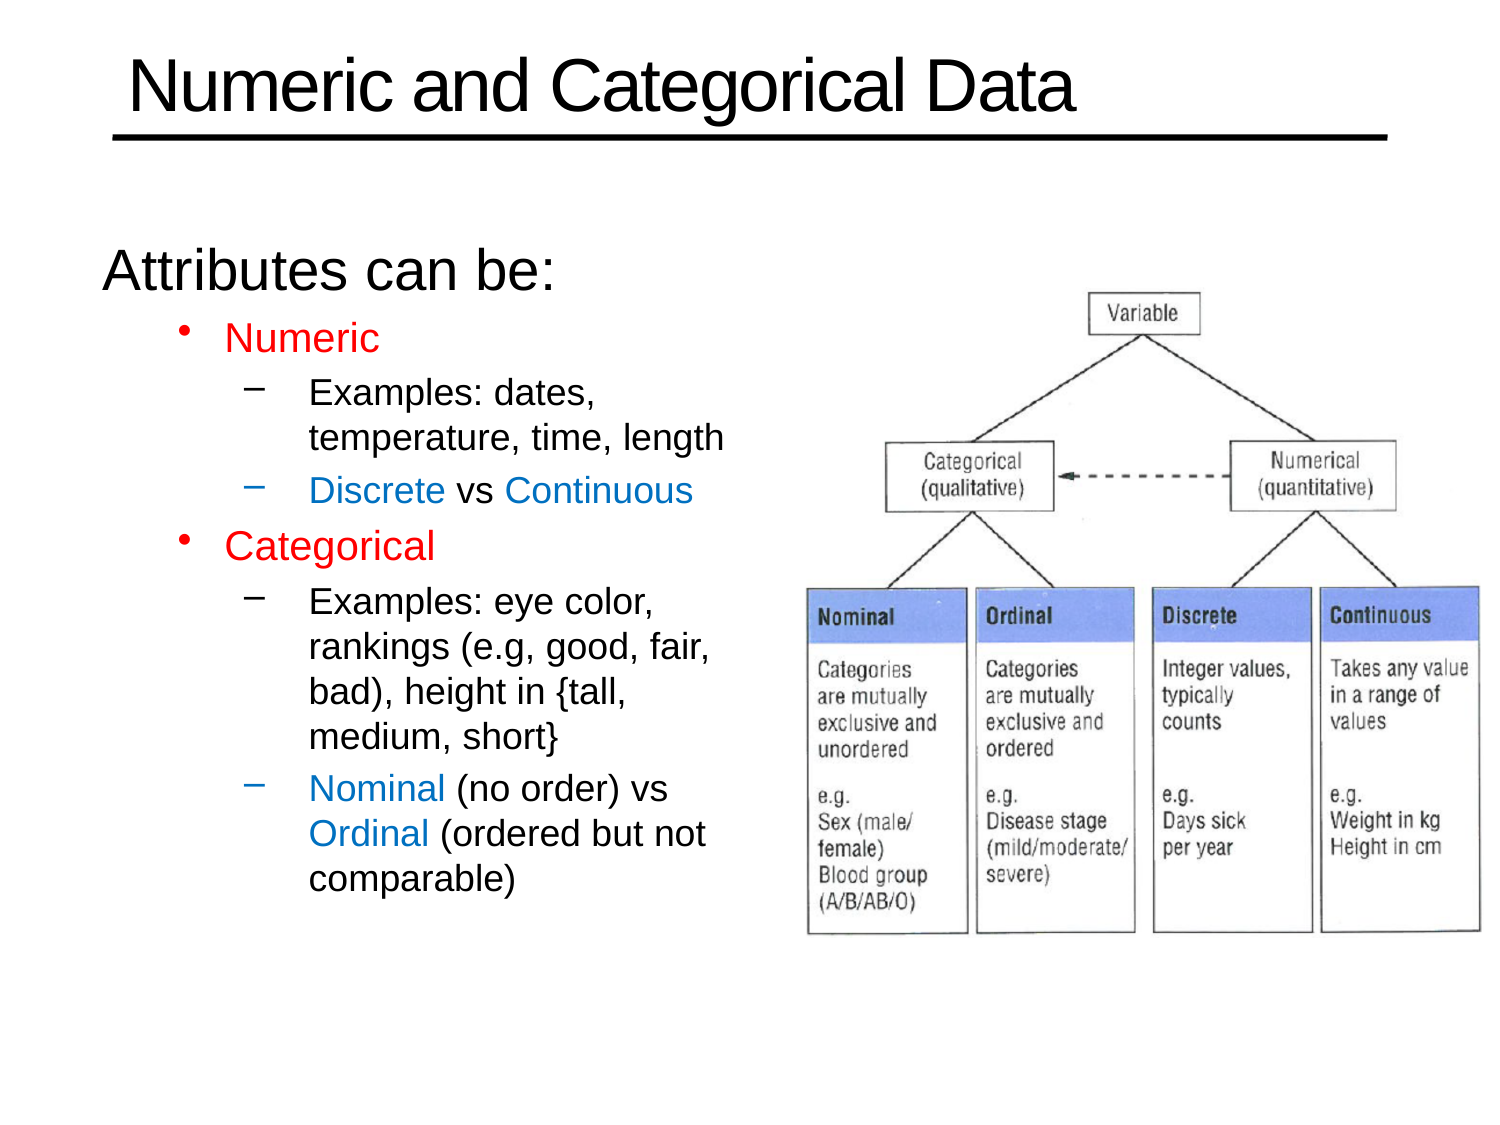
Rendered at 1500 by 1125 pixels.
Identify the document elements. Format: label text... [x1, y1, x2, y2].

title Numeric and Categorical Data [112, 12, 1388, 151]
picture [799, 287, 1484, 938]
list Attributes can be: Numeric Examples: dates, temperature, time, length Discrete vs Continuous Categorical Examples: eye color, rankings (e.g, good, fair, bad), height in {tall, medium, short} Nominal (no order) vs Ordinal (ordered but not comparable) [87, 224, 788, 1054]
